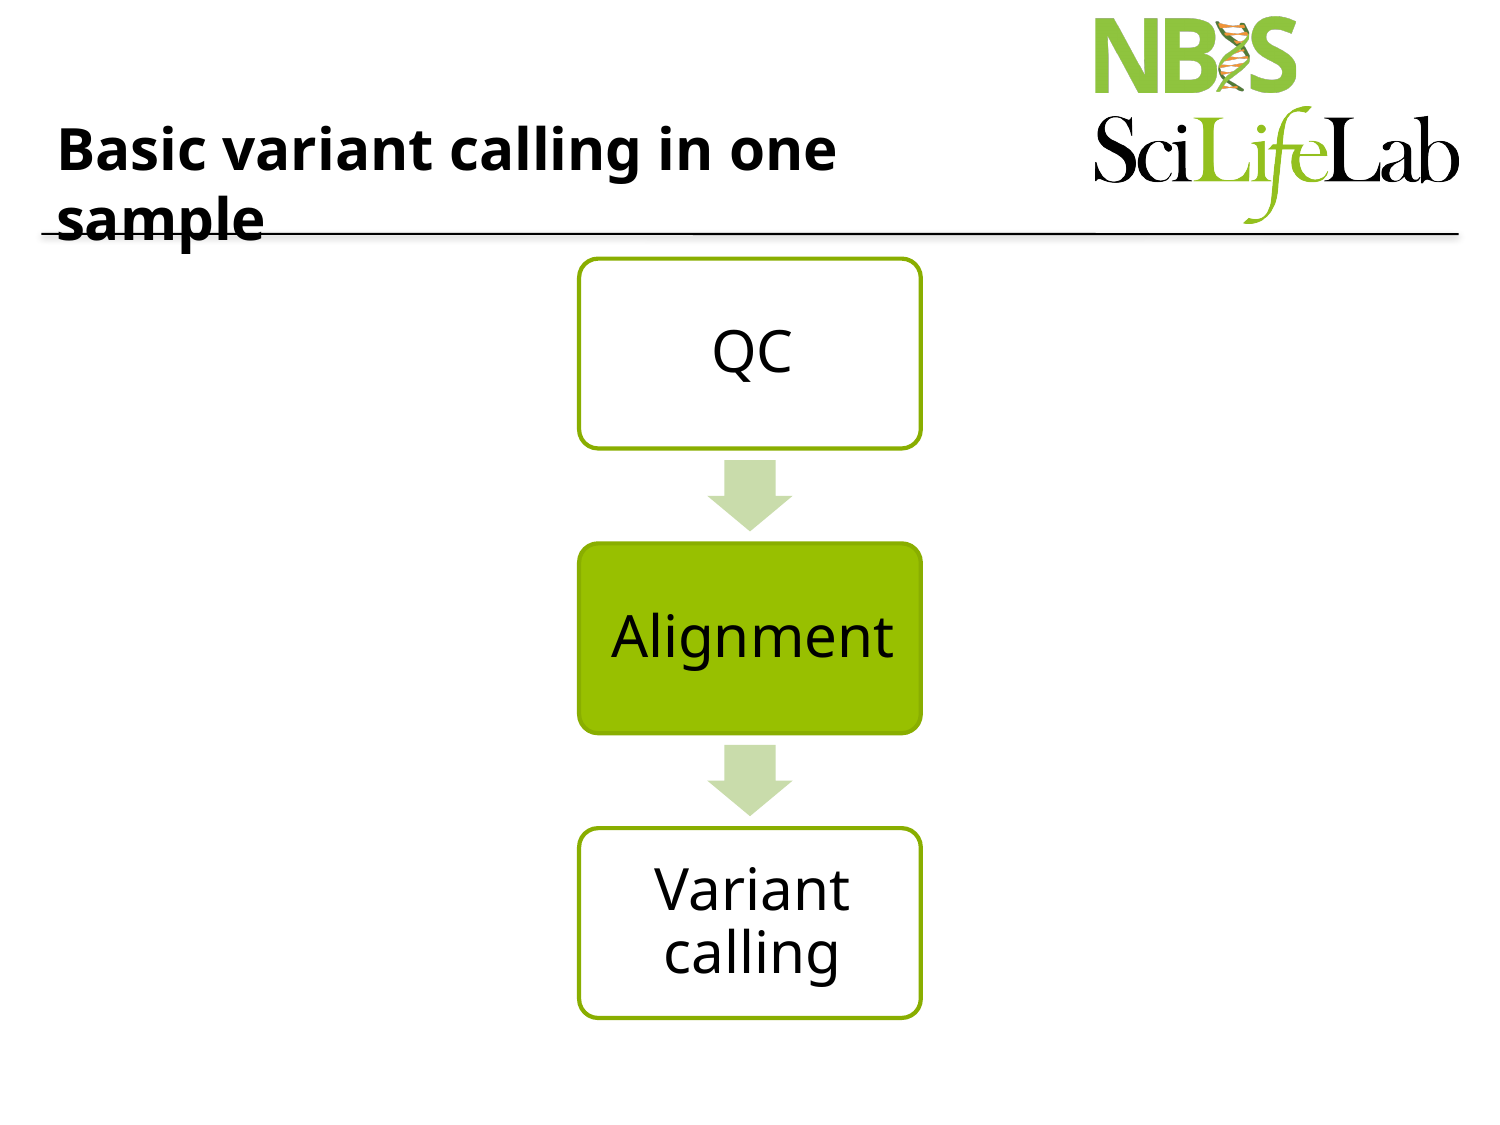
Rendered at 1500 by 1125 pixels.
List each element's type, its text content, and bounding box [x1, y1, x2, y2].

title Basic variant calling in one sample [41, 104, 1066, 227]
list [41, 258, 1459, 1019]
picture [1095, 106, 1459, 224]
